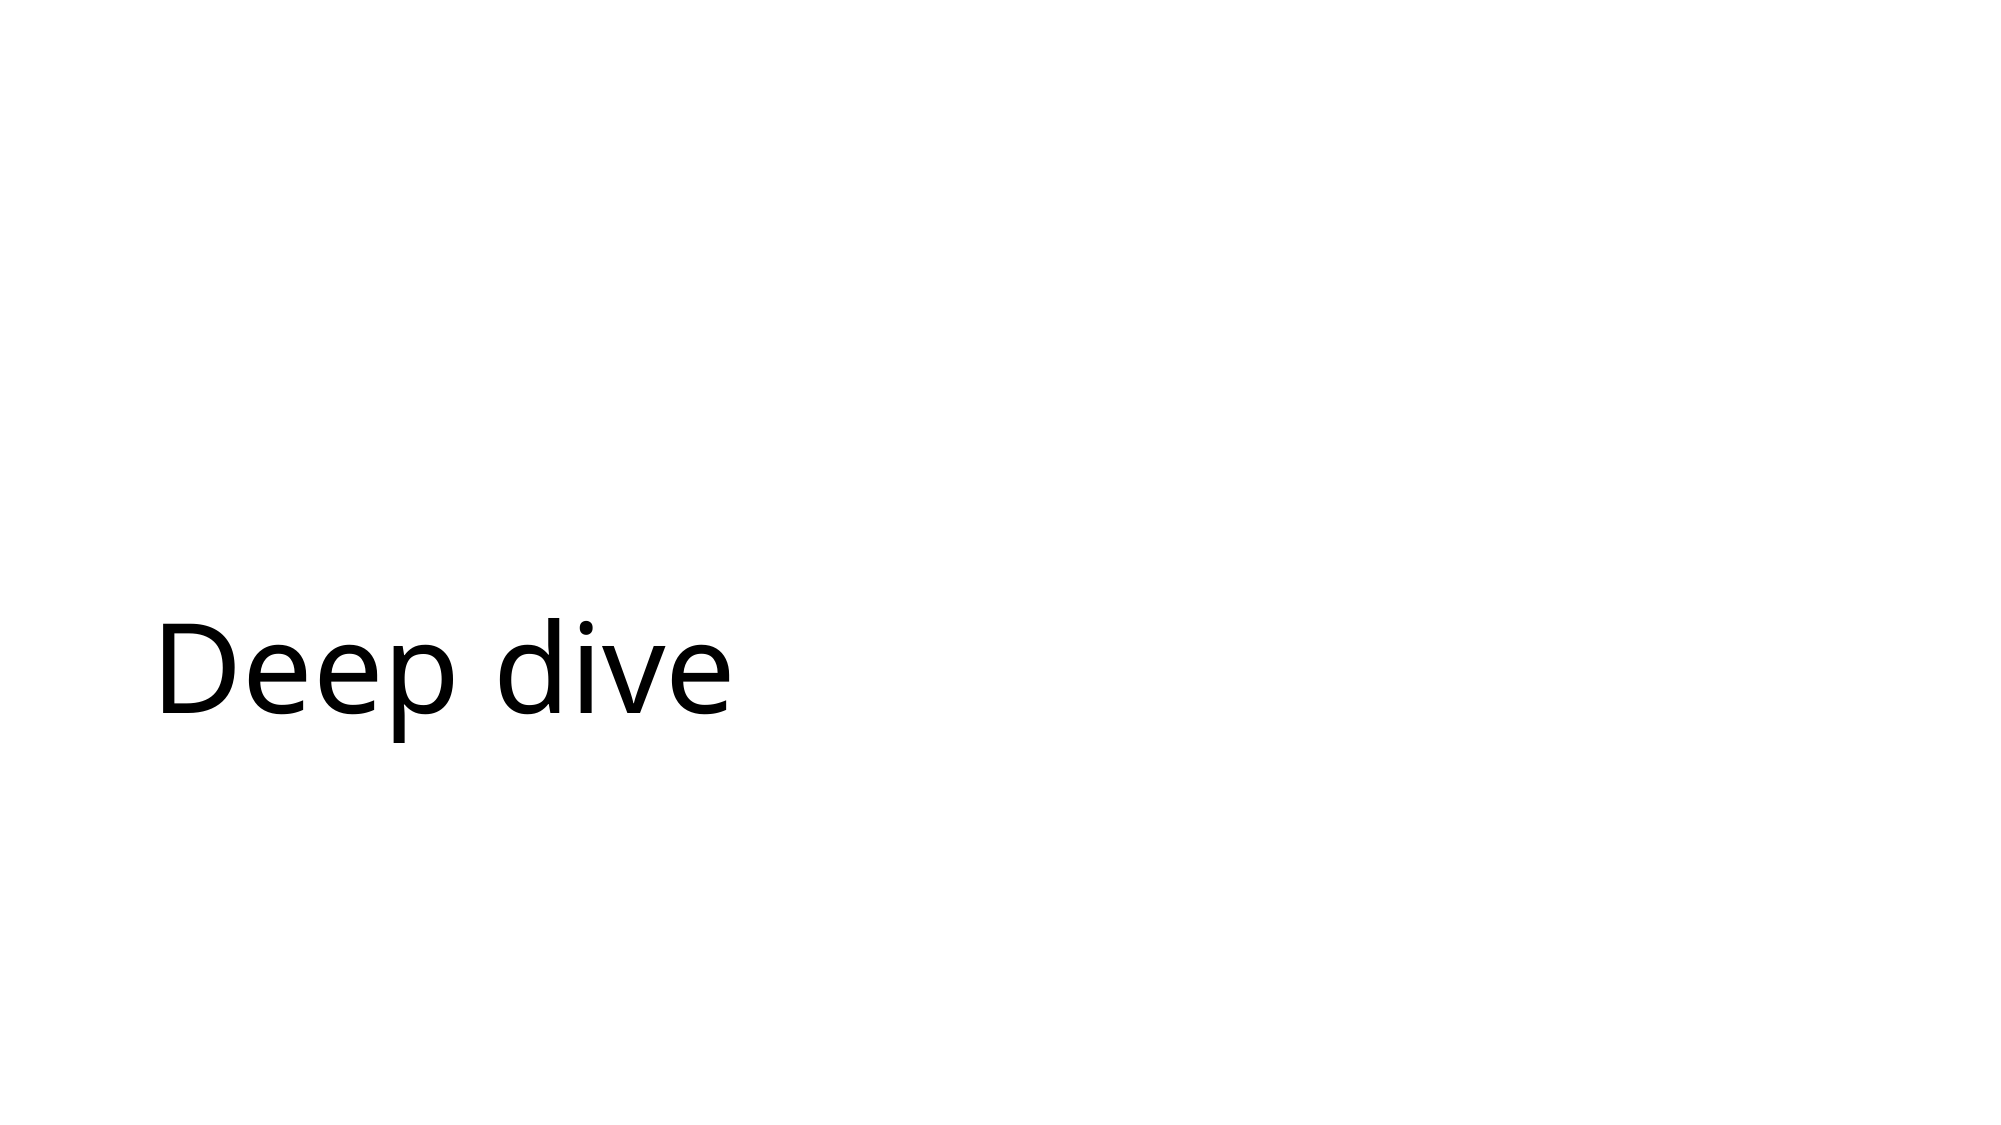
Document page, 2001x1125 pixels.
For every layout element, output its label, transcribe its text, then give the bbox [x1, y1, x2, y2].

title Deep dive [136, 280, 1862, 749]
